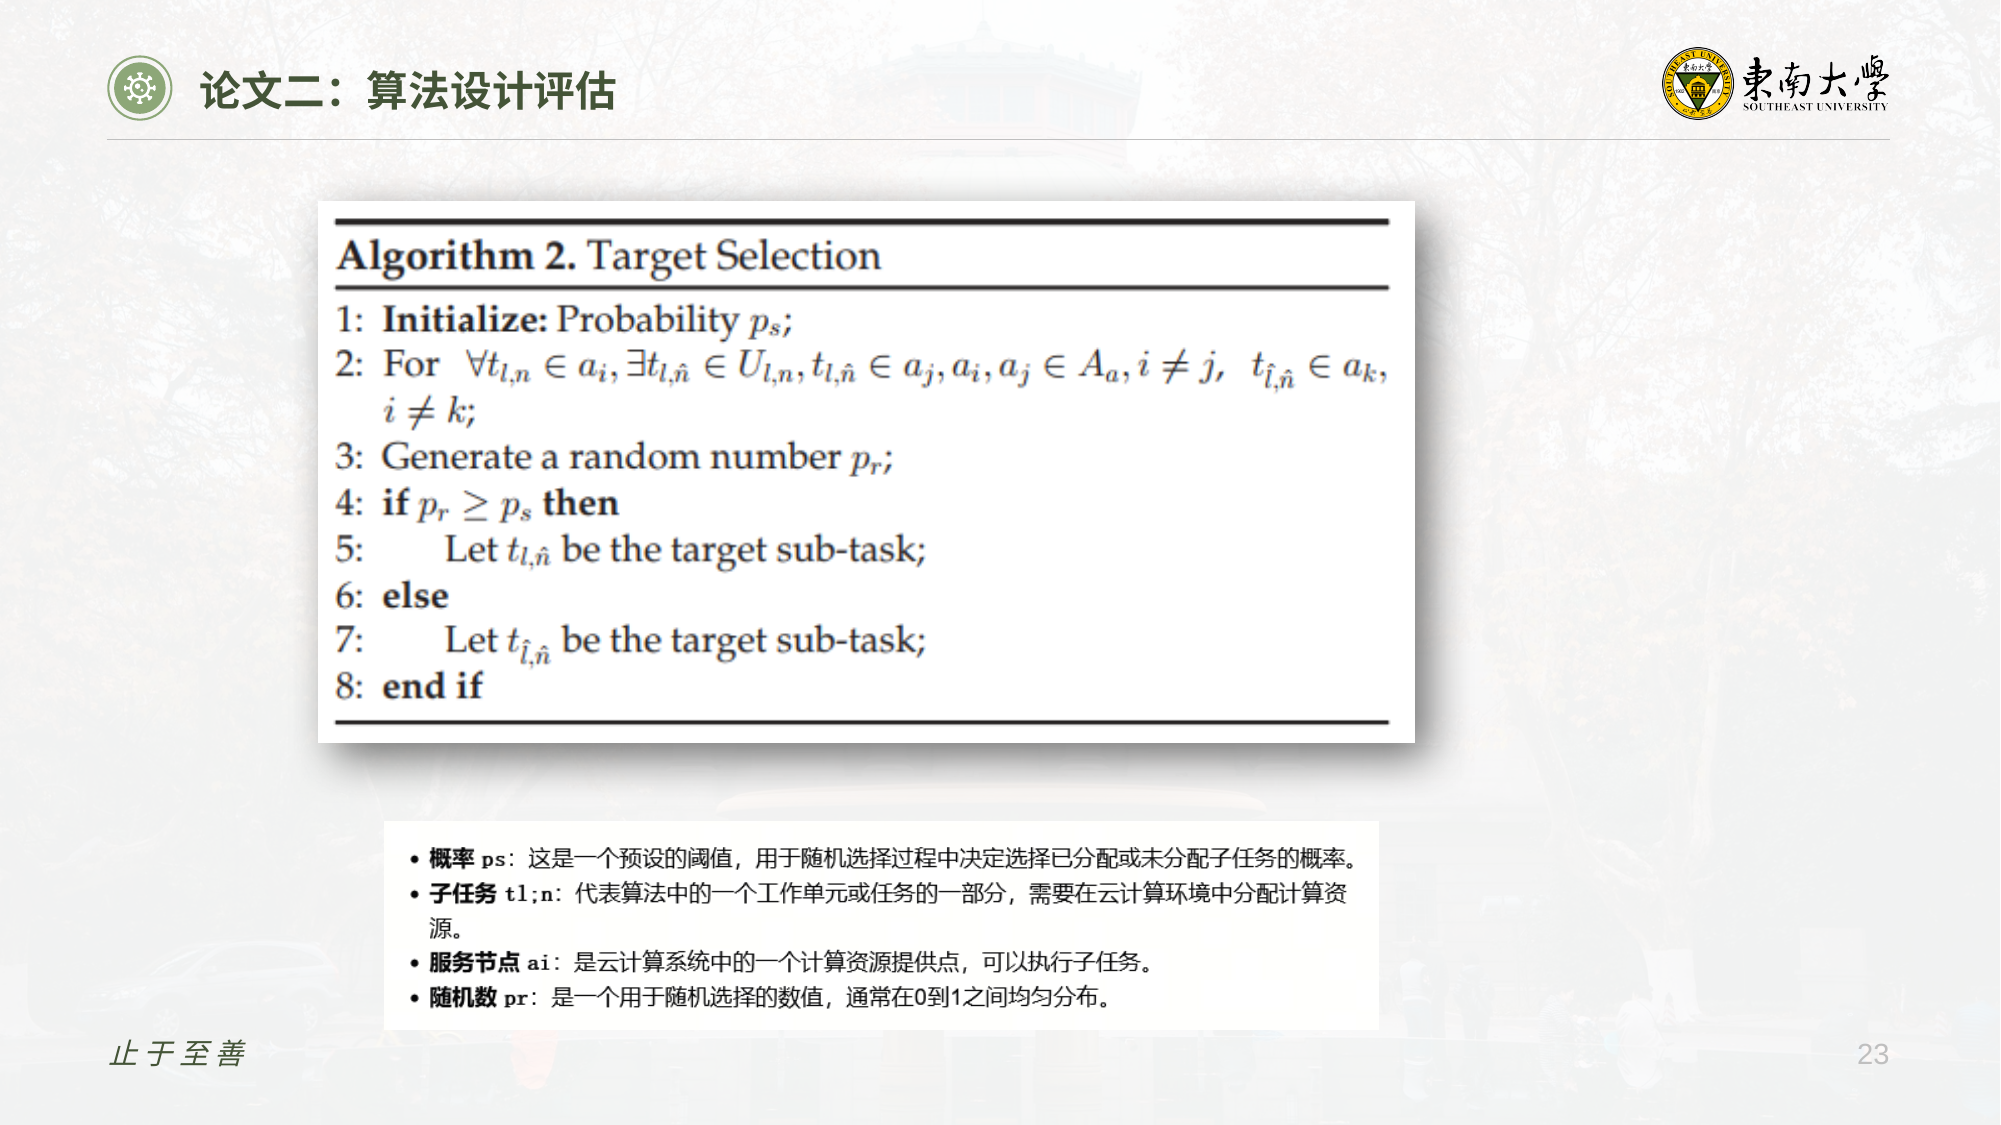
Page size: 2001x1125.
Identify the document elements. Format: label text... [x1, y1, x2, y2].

slide_number 止于至善 [108, 1022, 657, 1083]
picture [384, 821, 1379, 1030]
slide_number 23 [1439, 1022, 1890, 1083]
picture [318, 201, 1415, 743]
list 论文二：算法设计评估 [199, 57, 1663, 123]
picture [1662, 47, 1889, 120]
